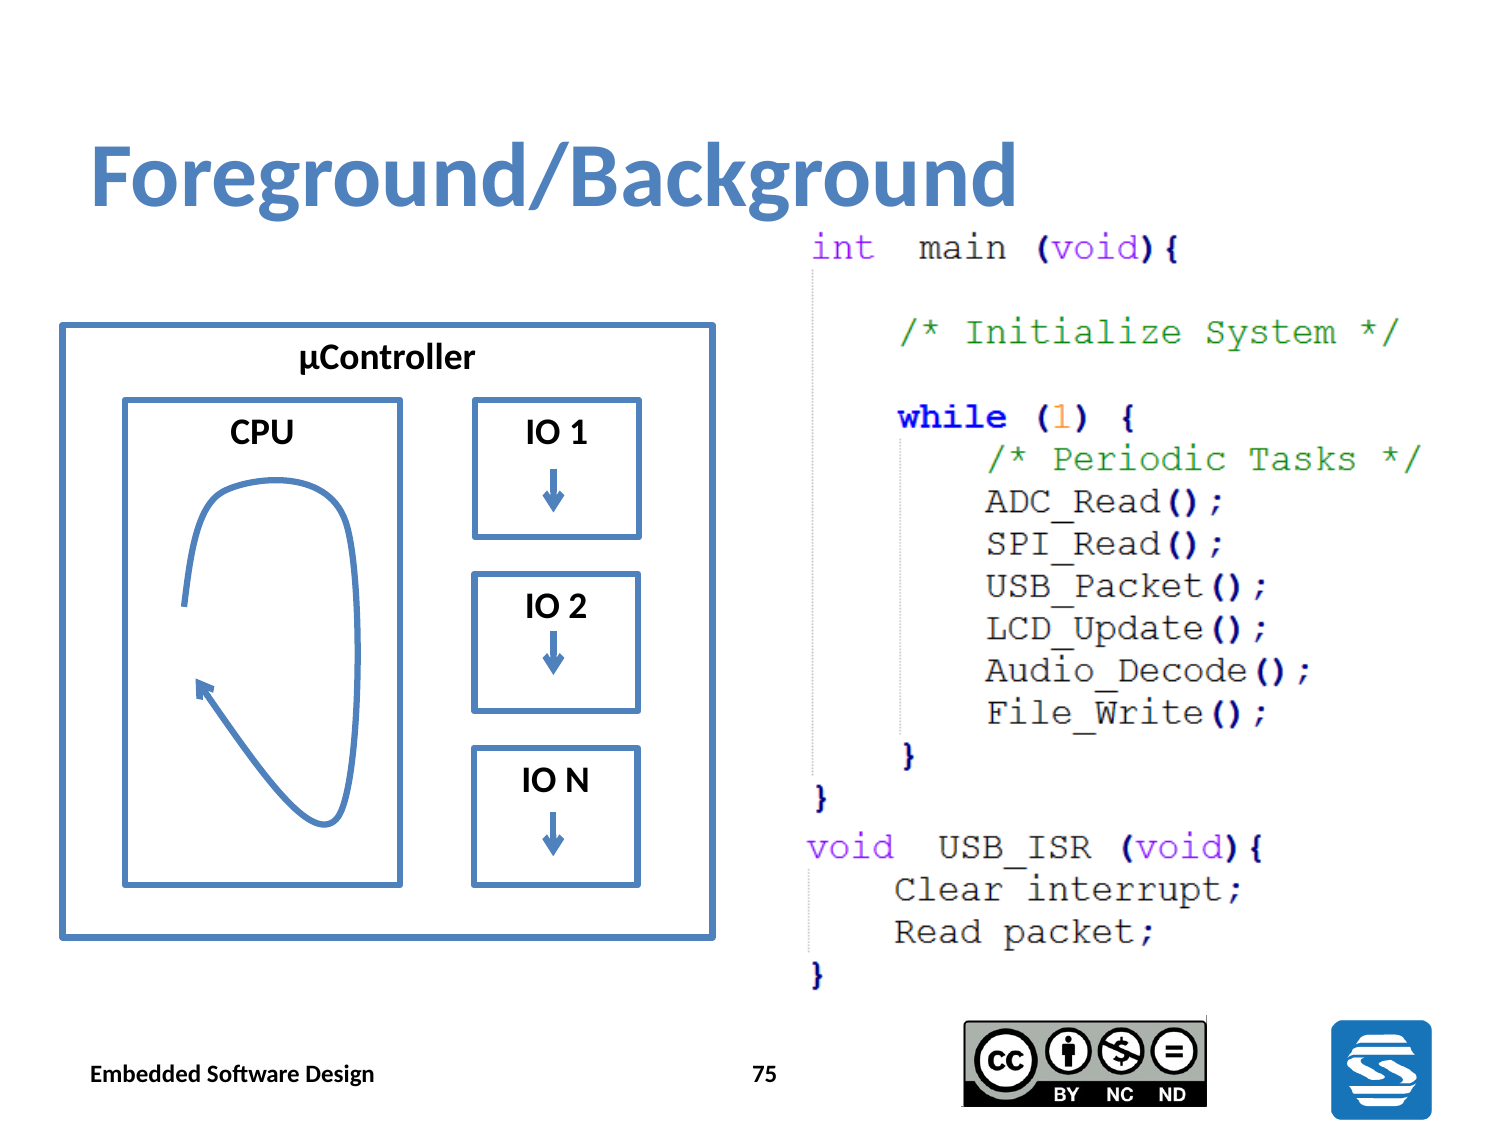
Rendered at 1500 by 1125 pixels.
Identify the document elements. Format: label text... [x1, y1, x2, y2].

slide_number 75 [676, 1042, 854, 1103]
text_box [62, 324, 713, 938]
picture [1331, 1020, 1432, 1120]
picture [961, 1015, 1207, 1107]
title Foreground/Background [75, 45, 1425, 233]
footer Embedded Software Design [75, 1042, 607, 1103]
picture [787, 212, 1430, 1009]
